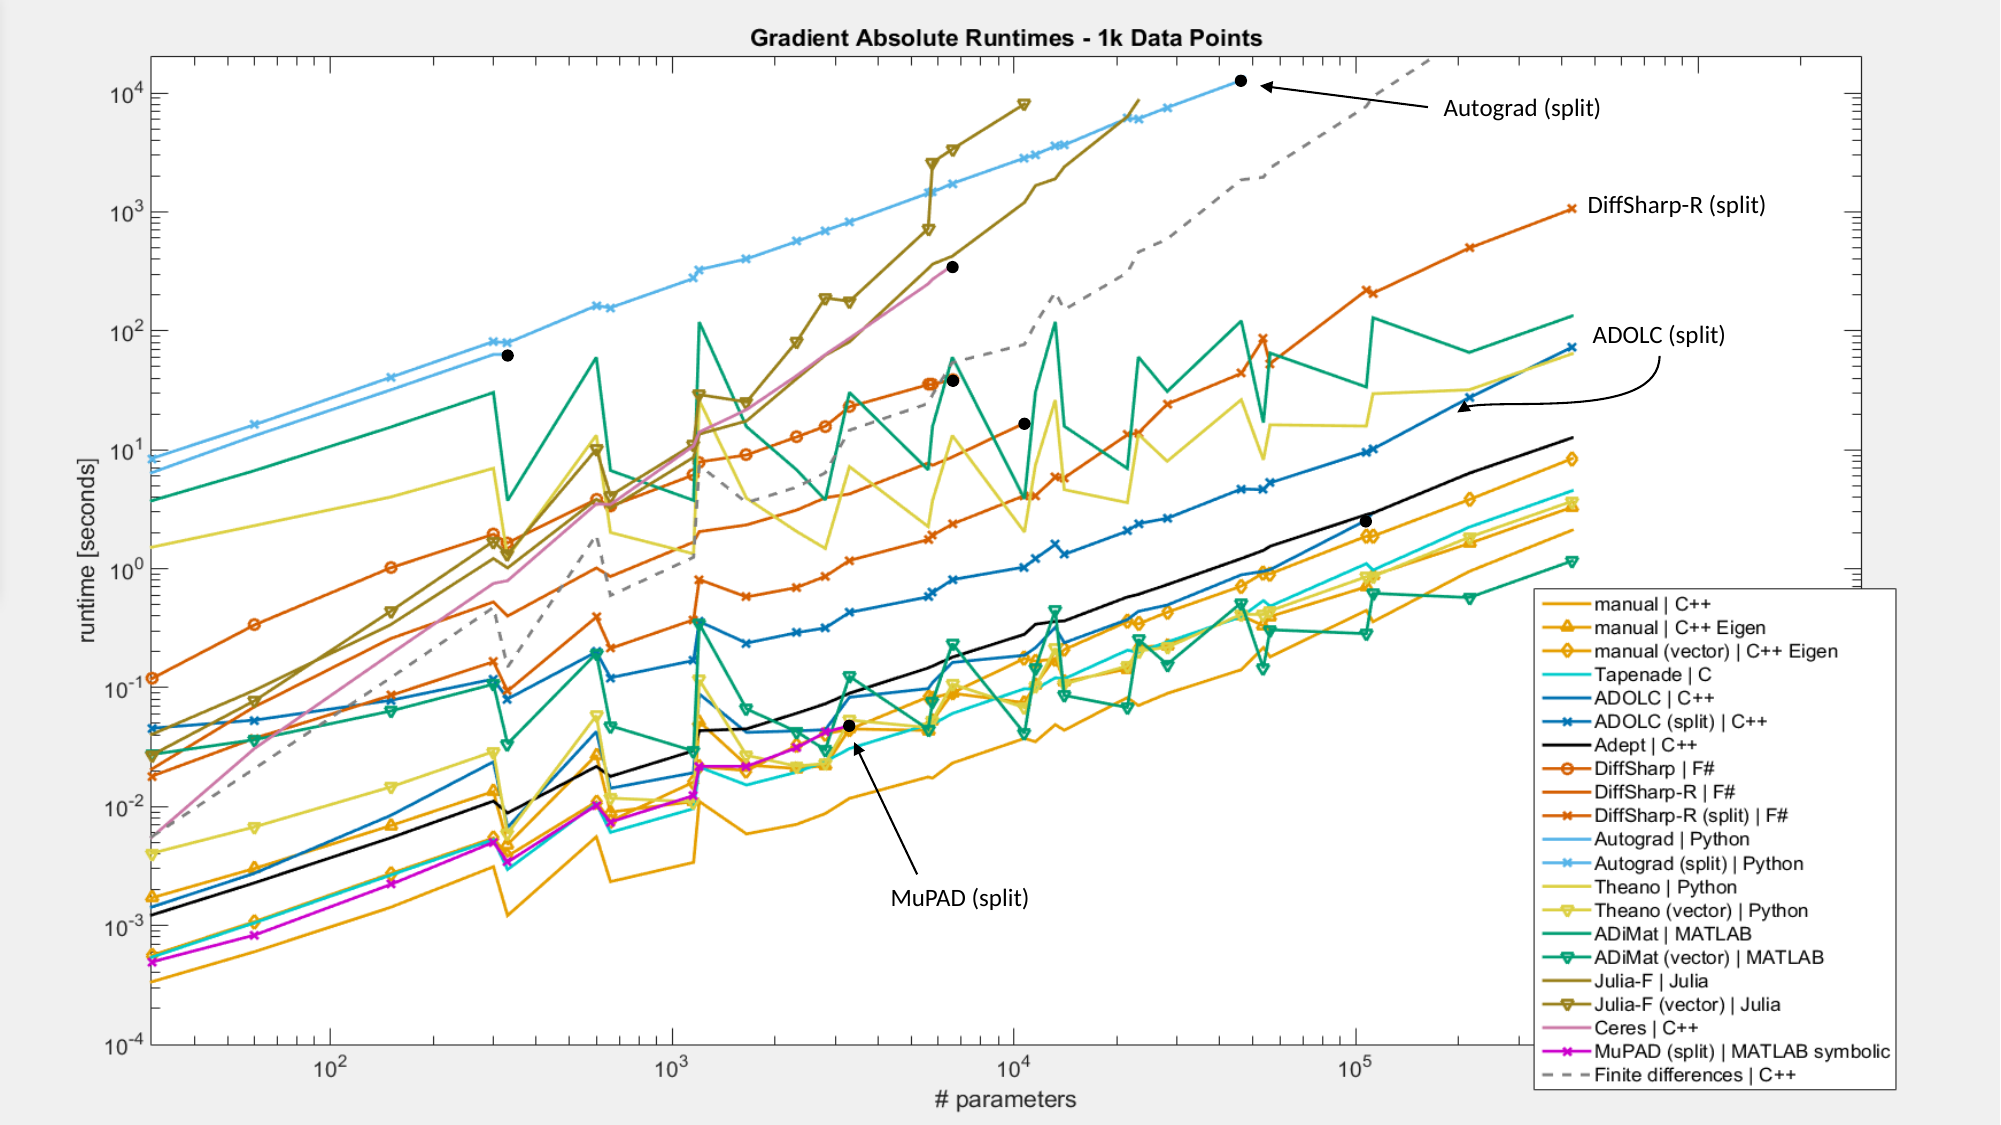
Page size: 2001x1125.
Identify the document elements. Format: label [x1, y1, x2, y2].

text_box [1259, 85, 1429, 108]
text_box [1529, 282, 1587, 487]
picture [0, 0, 2000, 1125]
text_box [853, 741, 918, 875]
